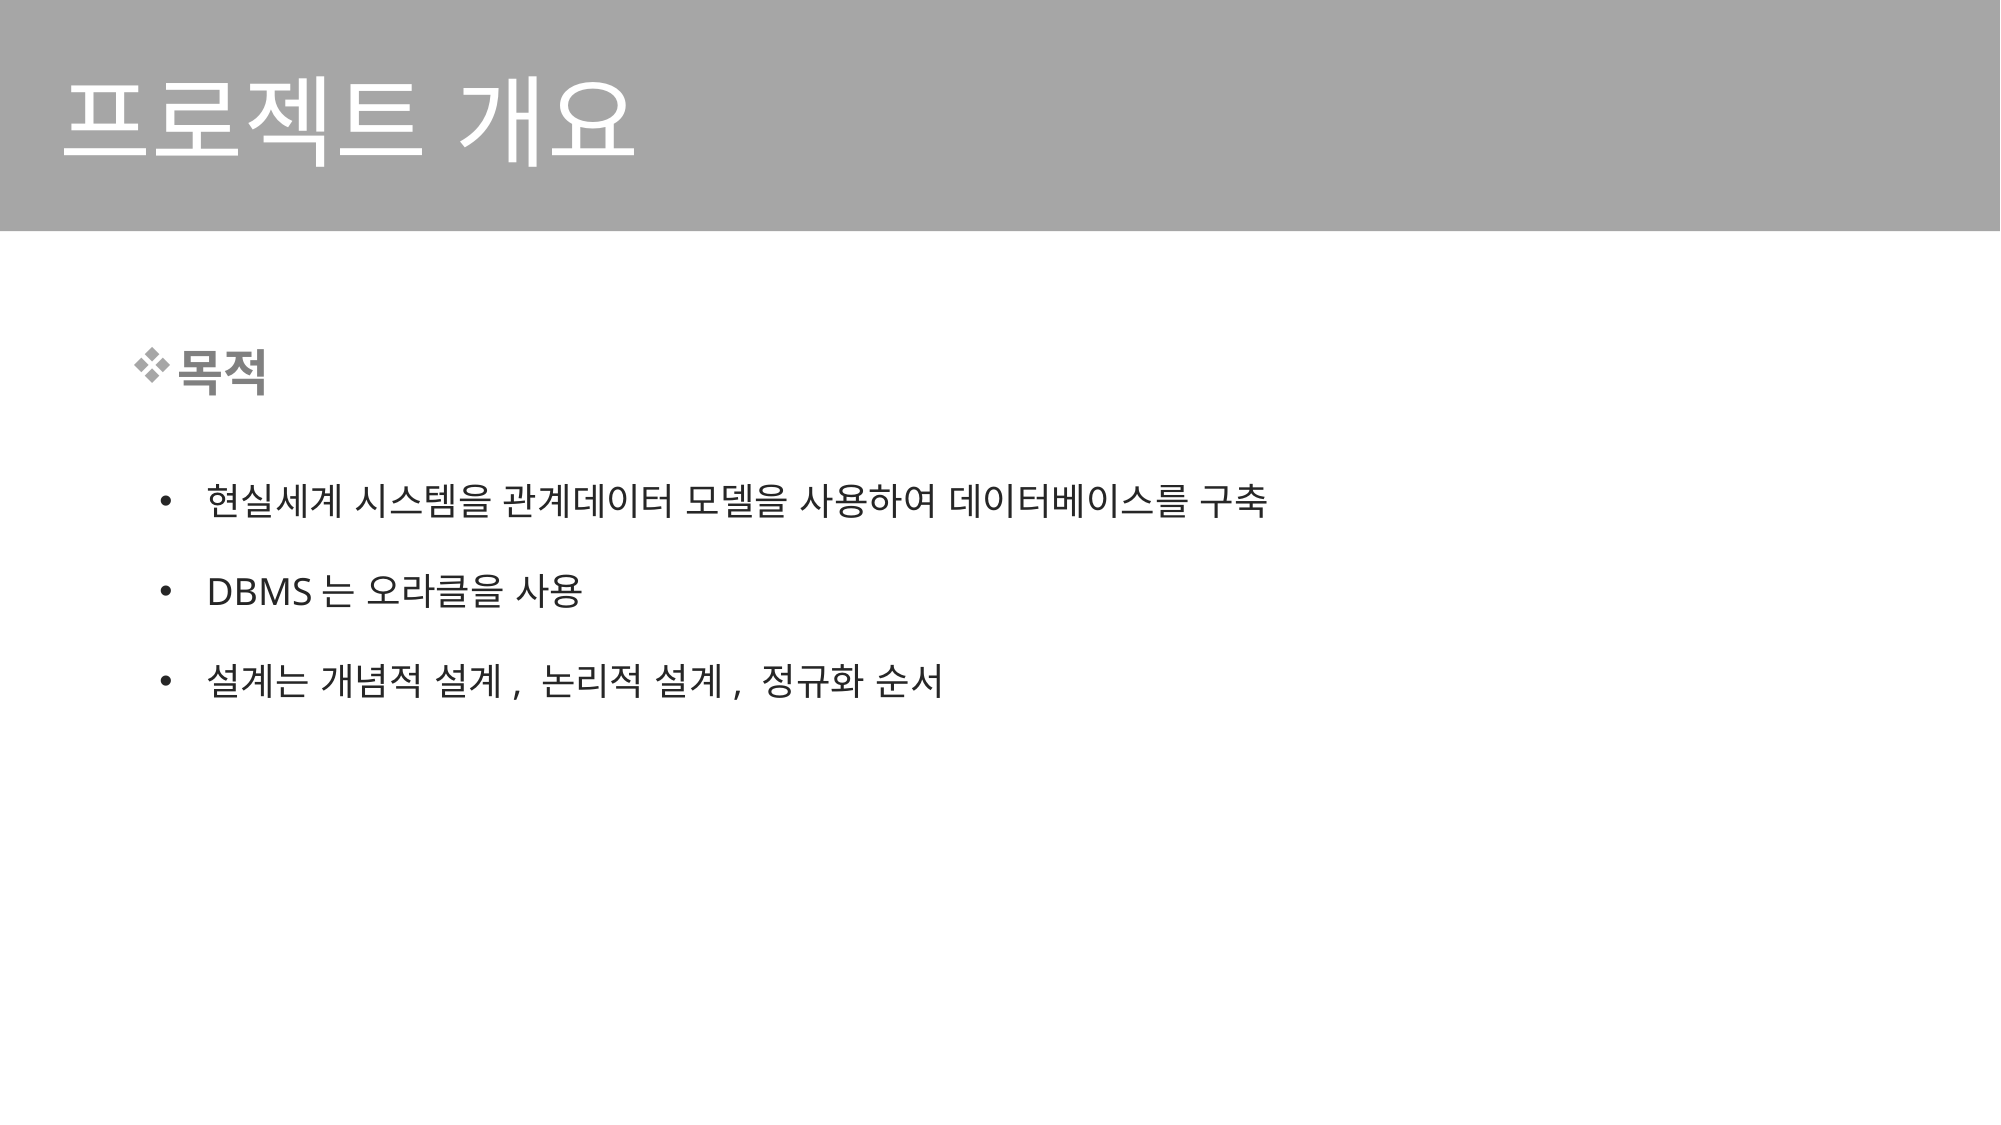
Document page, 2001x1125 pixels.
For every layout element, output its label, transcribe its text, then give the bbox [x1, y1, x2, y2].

text_box [0, 0, 2000, 232]
text_box 프로젝트 개요 [44, 52, 721, 188]
text_box 목적 [115, 333, 346, 409]
text_box 현실세계 시스템을 관계데이터 모델을 사용하여 데이터베이스를 구축 DBMS는 오라클을 사용 설계는 개념적 설계, 논리적 설계, 정규화 순서 [144, 425, 1530, 711]
